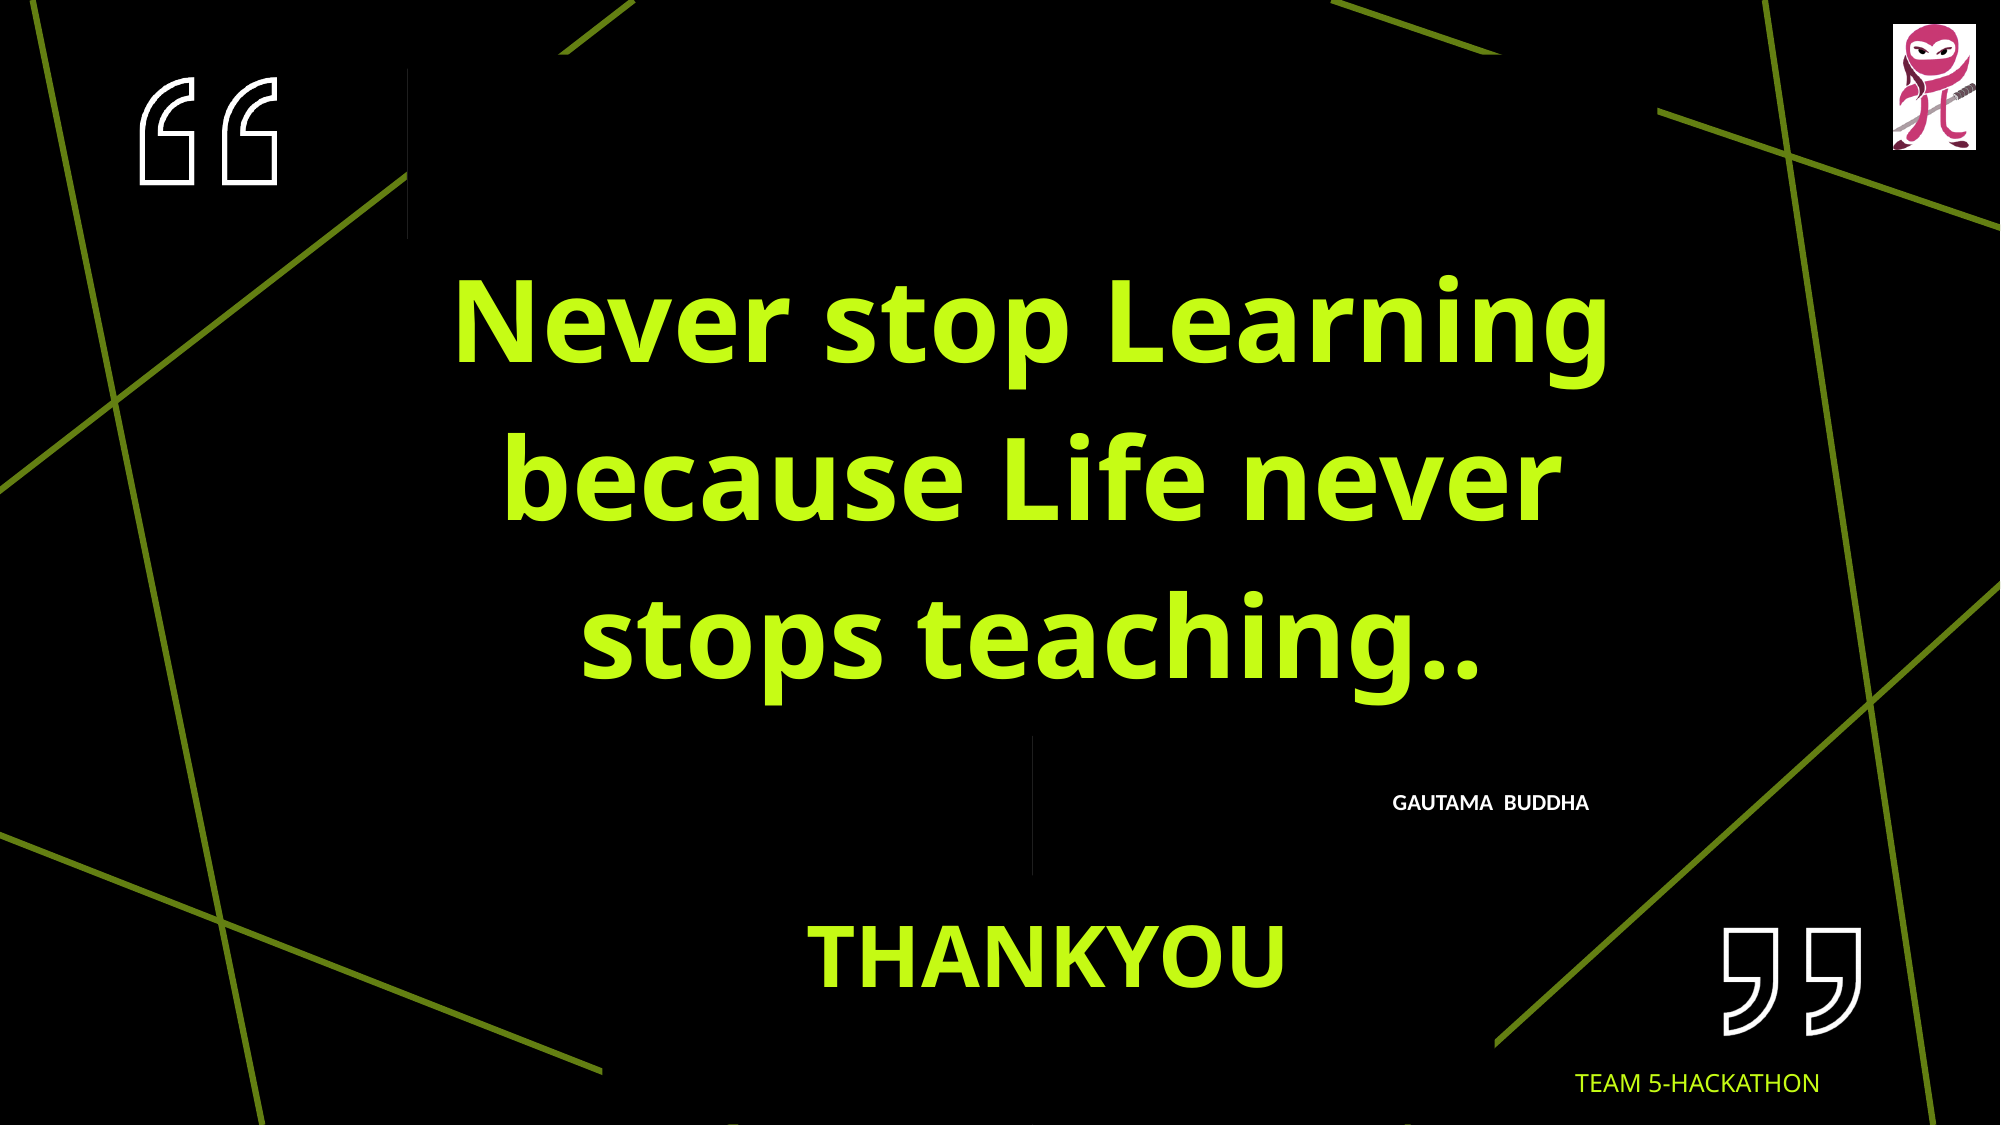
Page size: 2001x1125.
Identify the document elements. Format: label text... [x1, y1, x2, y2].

text_box THANKYOU [602, 886, 1495, 1125]
picture [76, 0, 340, 262]
text_box TEAM 5-HACKATHON [1495, 1052, 1837, 1113]
picture [1892, 24, 1976, 150]
title ​ Never stop Learning because Life never stops teaching..​ ​ ​ [406, 54, 1658, 775]
picture [1661, 887, 1924, 1113]
subtitle GAUTAMA BUDDHA [1031, 719, 1951, 887]
